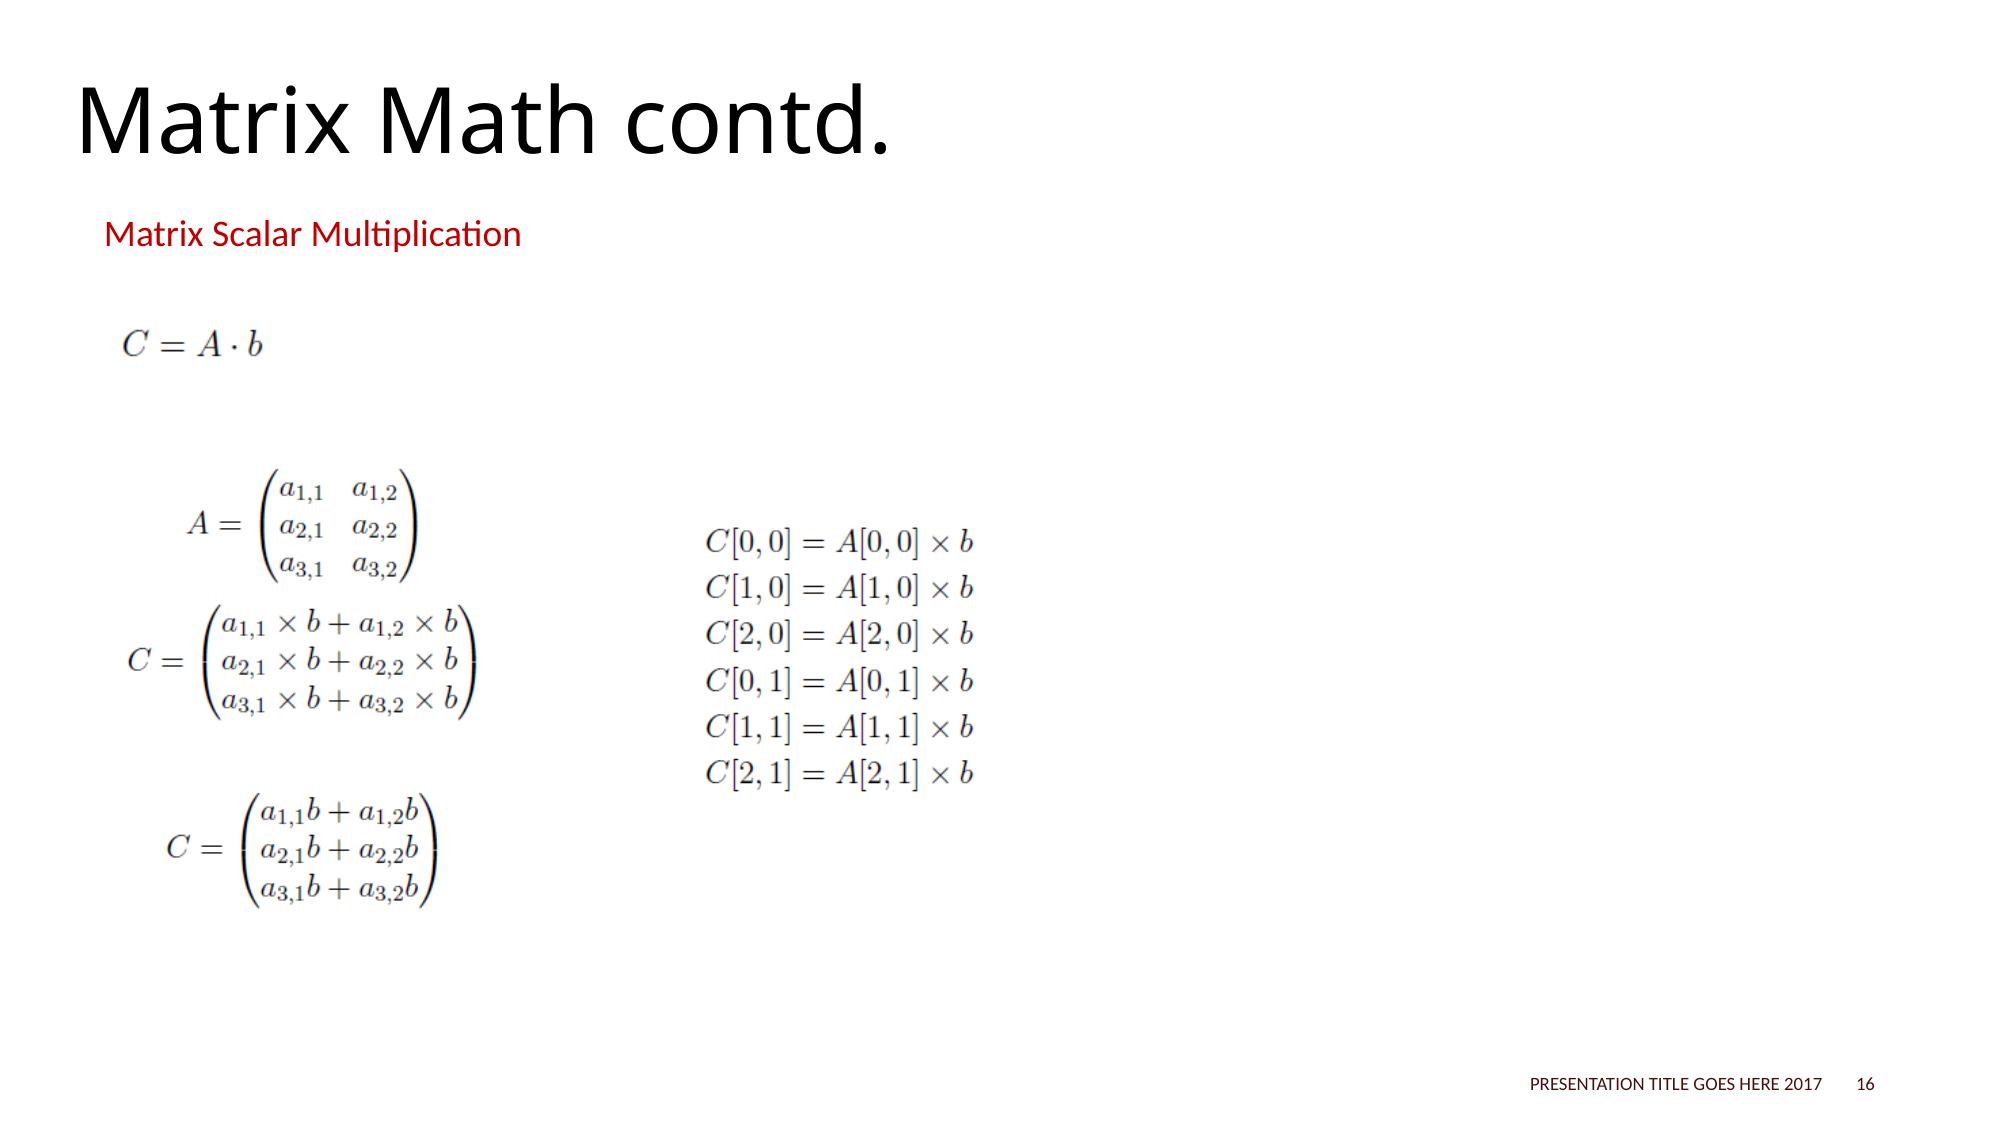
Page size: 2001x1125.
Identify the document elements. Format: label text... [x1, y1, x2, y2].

title Matrix Math contd. [59, 66, 1785, 182]
text_box Matrix Scalar Multiplication [59, 201, 576, 261]
picture [60, 449, 576, 924]
picture [632, 521, 1091, 804]
picture [95, 301, 298, 382]
footer PRESENTATION TITLE GOES HERE 2017 [1198, 1034, 1823, 1095]
slide_number 16 [1832, 1034, 1899, 1095]
